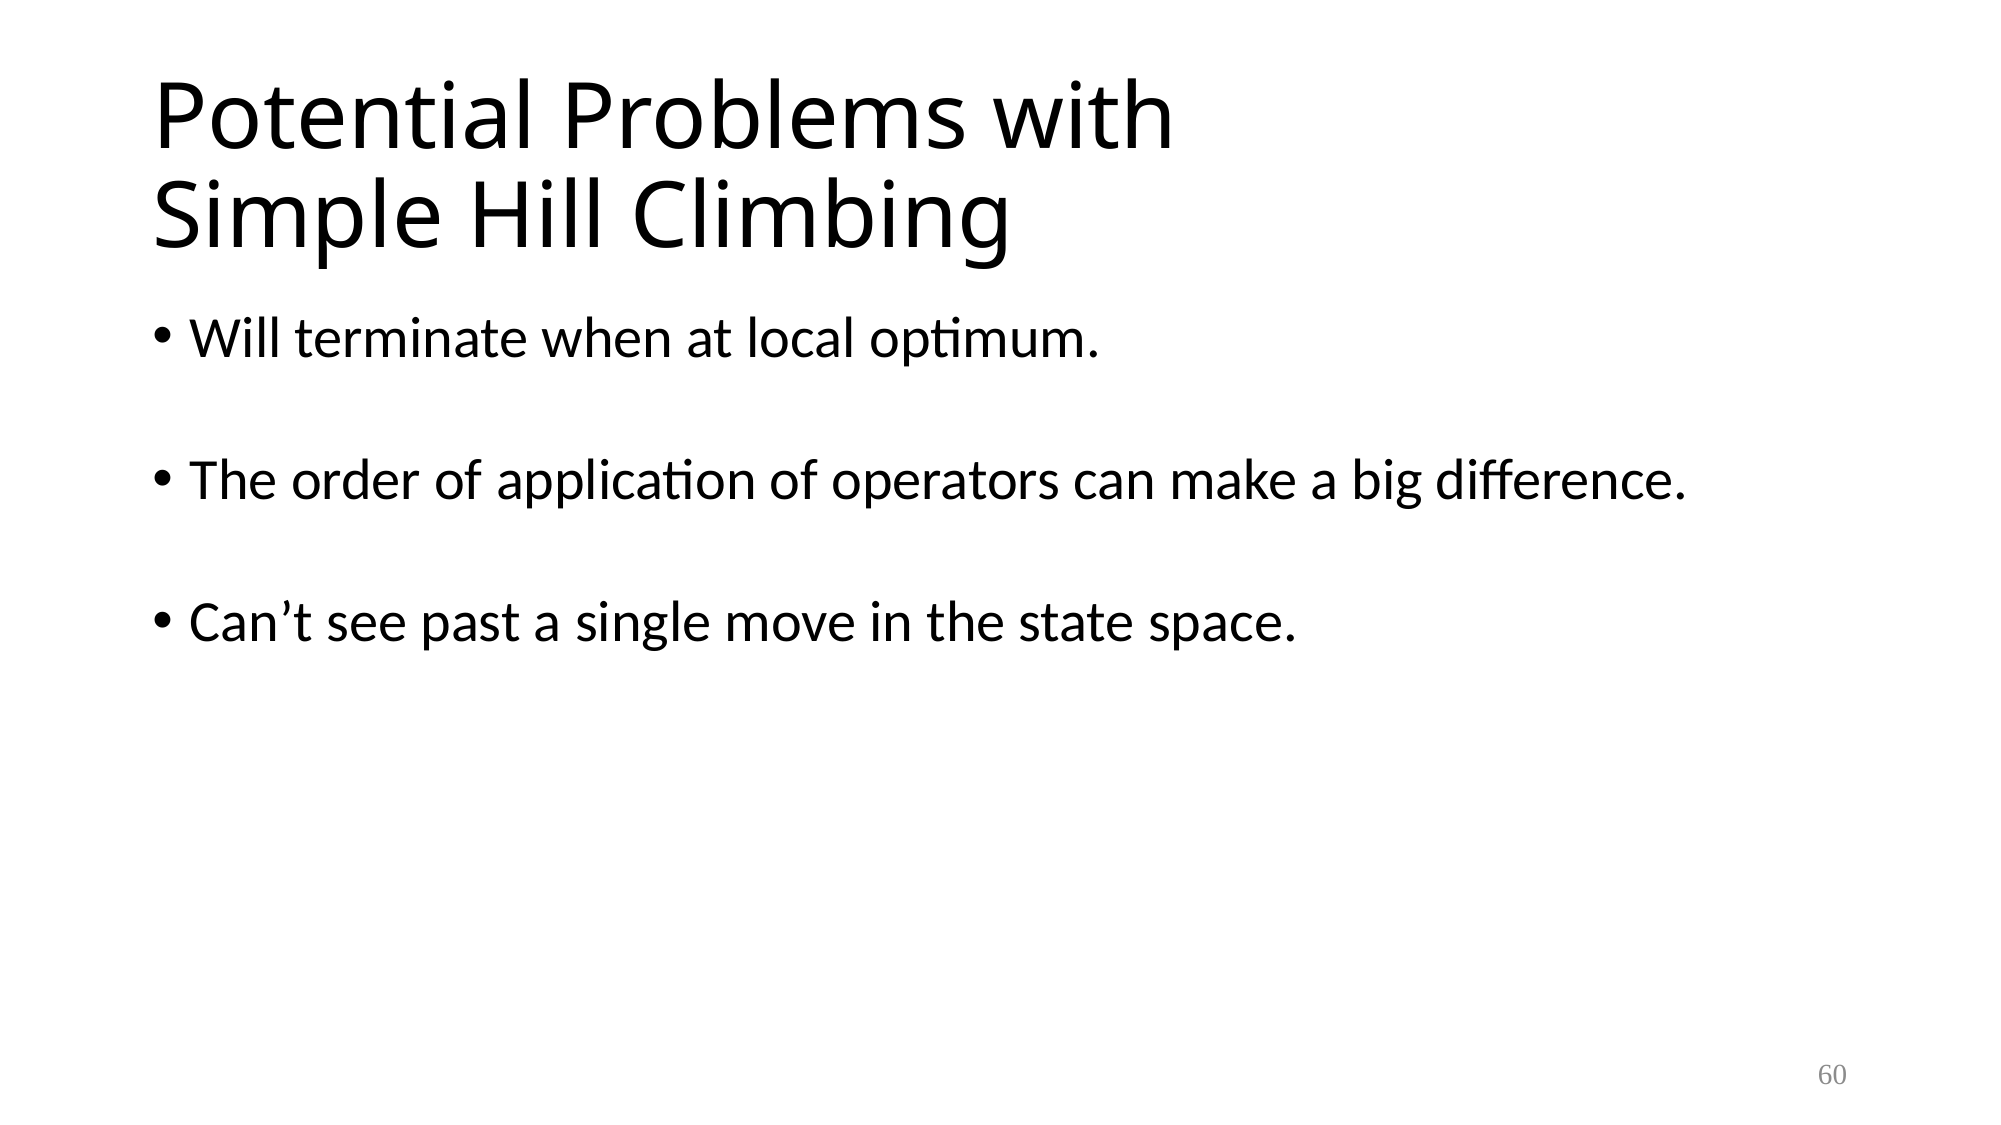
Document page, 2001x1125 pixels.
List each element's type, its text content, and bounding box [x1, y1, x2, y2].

list Will terminate when at local optimum. The order of application of operators can make a big difference. Can’t see past a single move in the state space. [137, 299, 1863, 1014]
slide_number 60 [1412, 1042, 1863, 1103]
title Potential Problems with Simple Hill Climbing [137, 59, 1863, 278]
